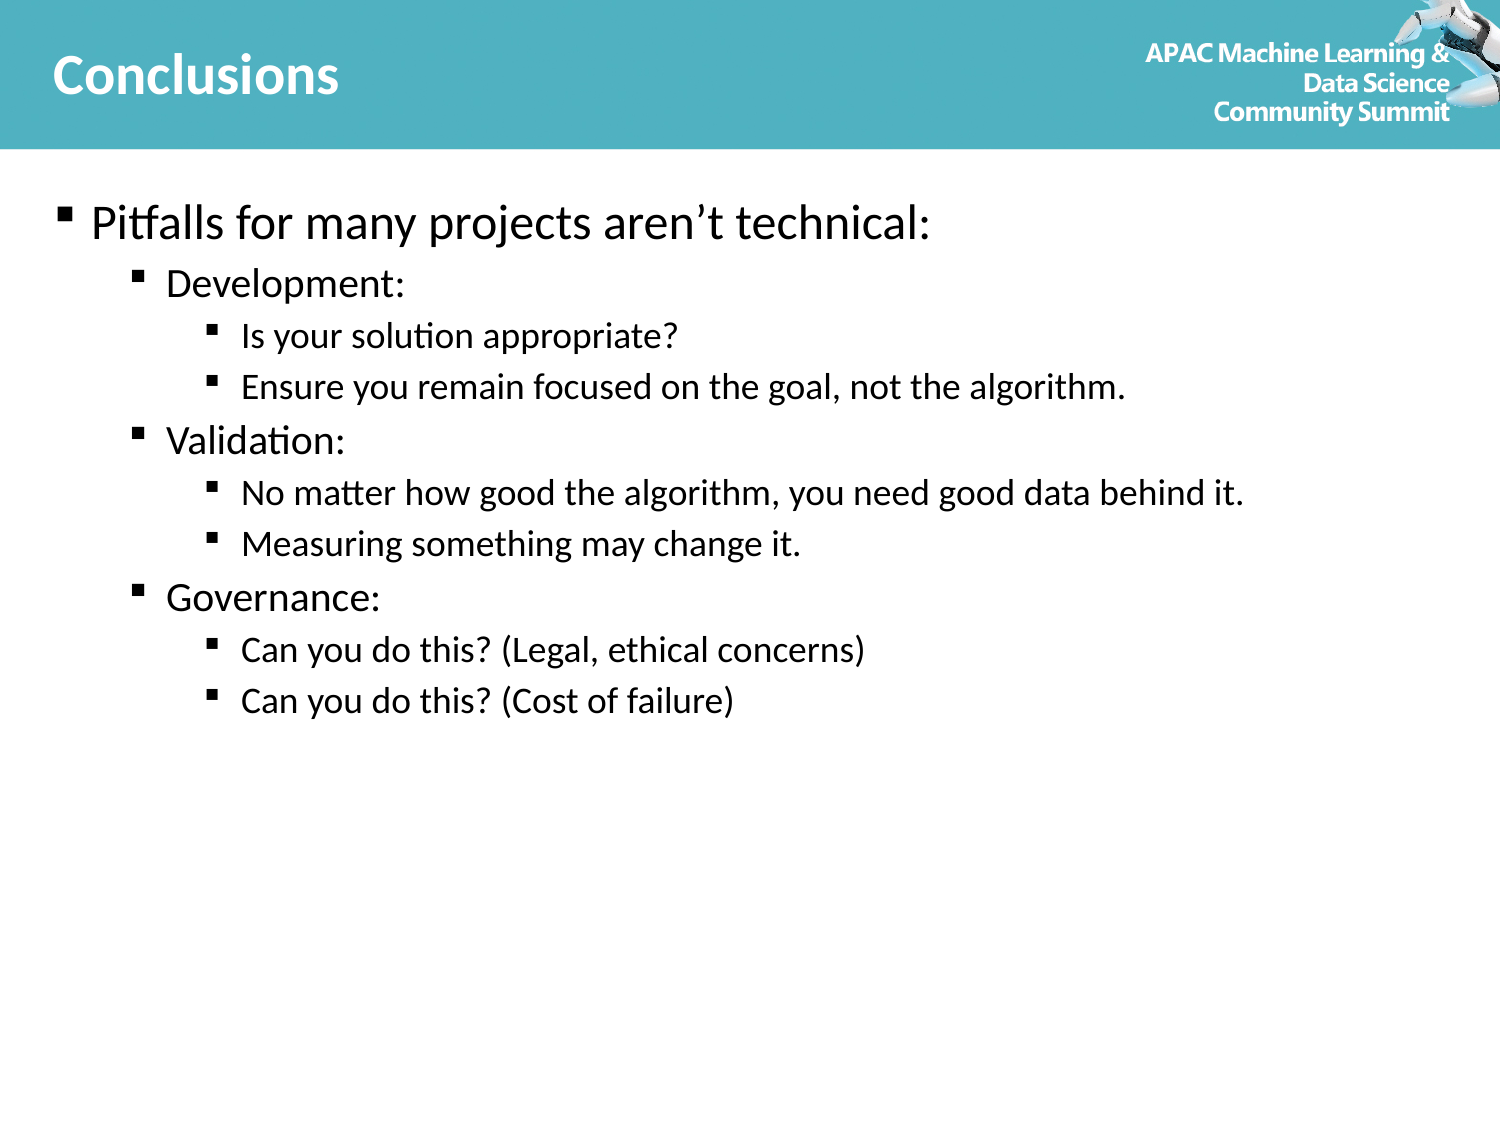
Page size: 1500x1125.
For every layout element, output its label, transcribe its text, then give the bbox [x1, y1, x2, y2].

title Conclusions [38, 13, 1462, 138]
list Pitfalls for many projects aren’t technical: Development: Is your solution appropriate? Ensure you remain focused on the goal, not the algorithm. Validation: No matter how good the algorithm, you need good data behind it. Measuring something may change it. Governance: Can you do this? (Legal, ethical concerns) Can you do this? (Cost of failure) [38, 189, 1462, 1009]
picture [0, 0, 1500, 1125]
